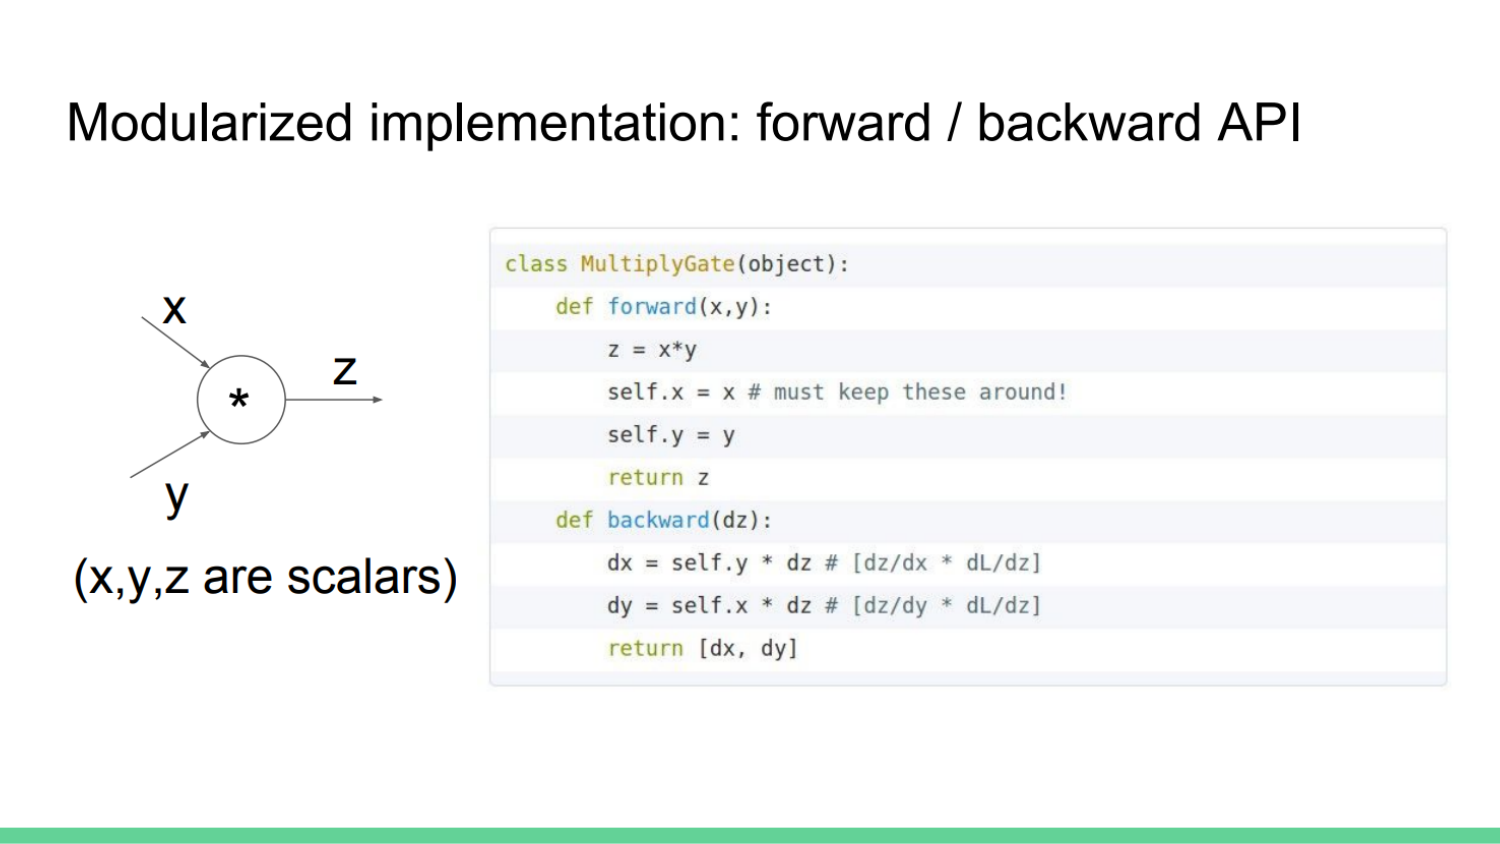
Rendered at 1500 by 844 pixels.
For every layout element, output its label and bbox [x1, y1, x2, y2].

picture [24, 74, 1467, 766]
